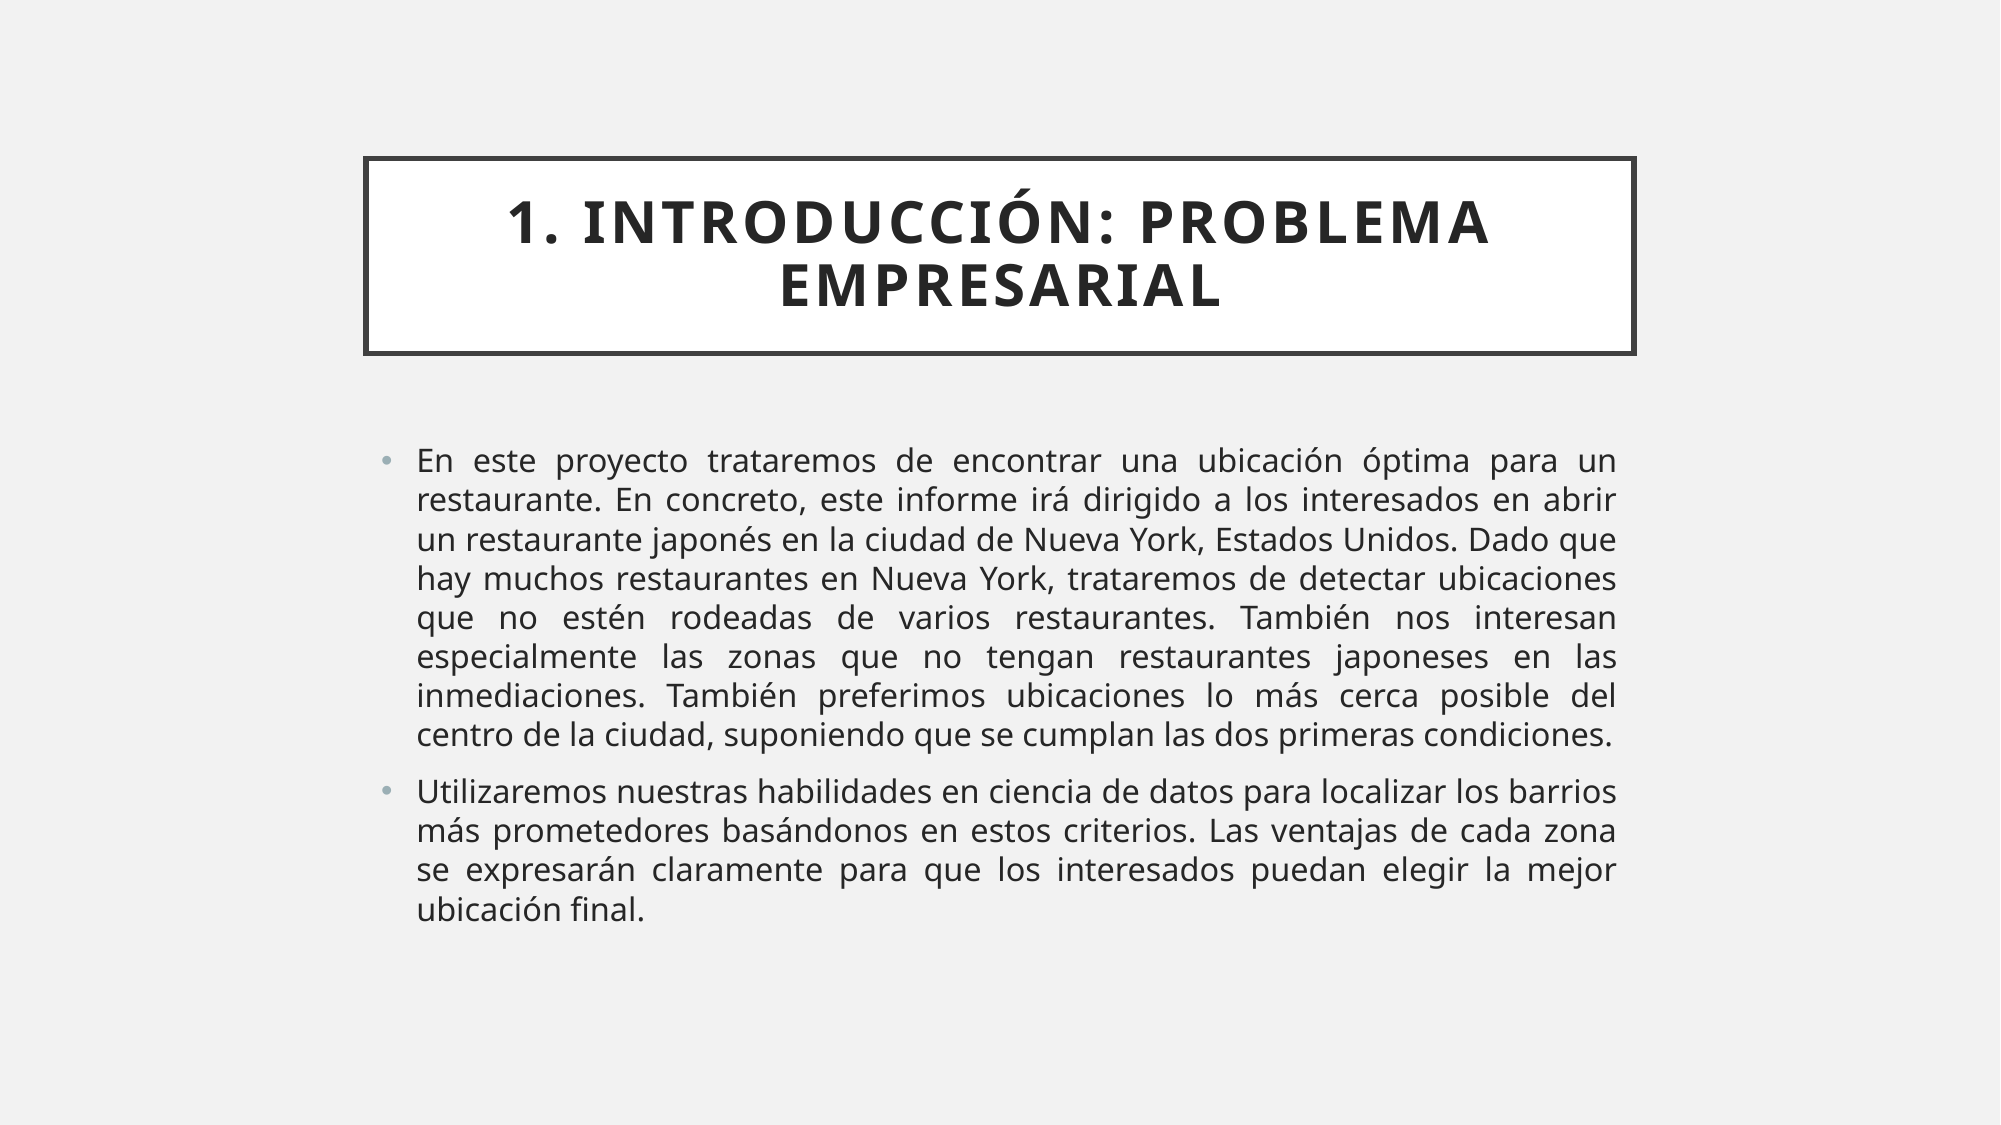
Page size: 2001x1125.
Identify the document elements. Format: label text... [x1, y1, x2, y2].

list En este proyecto trataremos de encontrar una ubicación óptima para un restaurante. En concreto, este informe irá dirigido a los interesados en abrir un restaurante japonés en la ciudad de Nueva York, Estados Unidos. Dado que hay muchos restaurantes en Nueva York, trataremos de detectar ubicaciones que no estén rodeadas de varios restaurantes. También nos interesan especialmente las zonas que no tengan restaurantes japoneses en las inmediaciones. También preferimos ubicaciones lo más cerca posible del centro de la ciudad, suponiendo que se cumplan las dos primeras condiciones. Utilizaremos nuestras habilidades en ciencia de datos para localizar los barrios más prometedores basándonos en estos criterios. Las ventajas de cada zona se expresarán claramente para que los interesados puedan elegir la mejor ubicación final. [366, 432, 1634, 942]
title 1. Introducción: Problema empresarial [363, 156, 1637, 356]
